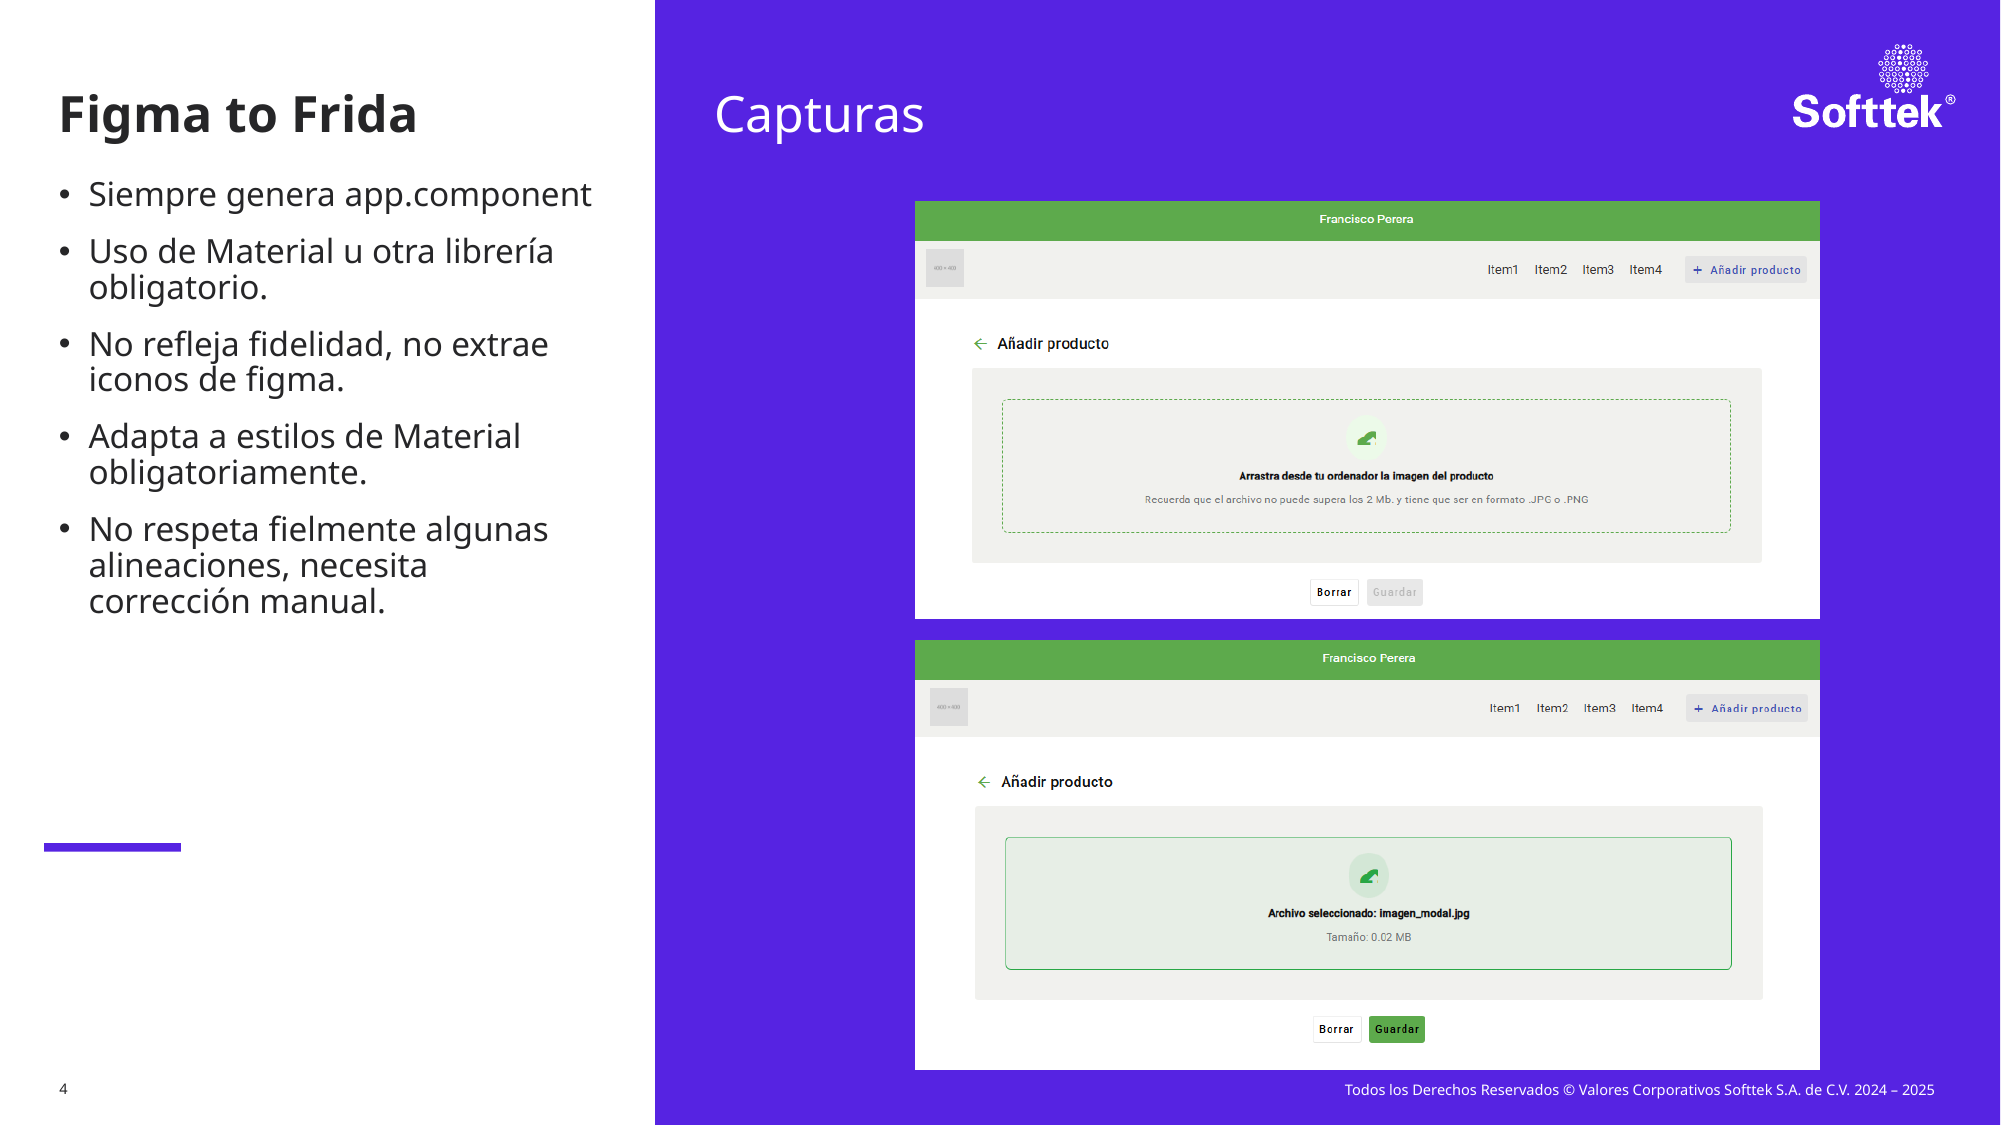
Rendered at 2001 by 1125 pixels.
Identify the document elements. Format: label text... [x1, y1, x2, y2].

picture [915, 201, 1820, 619]
list Siempre genera app.component Uso de Material u otra librería obligatorio. No refleja fidelidad, no extrae iconos de figma. Adapta a estilos de Material obligatoriamente. No respeta fielmente algunas alineaciones, necesita corrección manual. [44, 170, 615, 782]
title Figma to Frida [44, 43, 615, 150]
picture [915, 640, 1820, 1070]
list Capturas [699, 43, 1755, 150]
